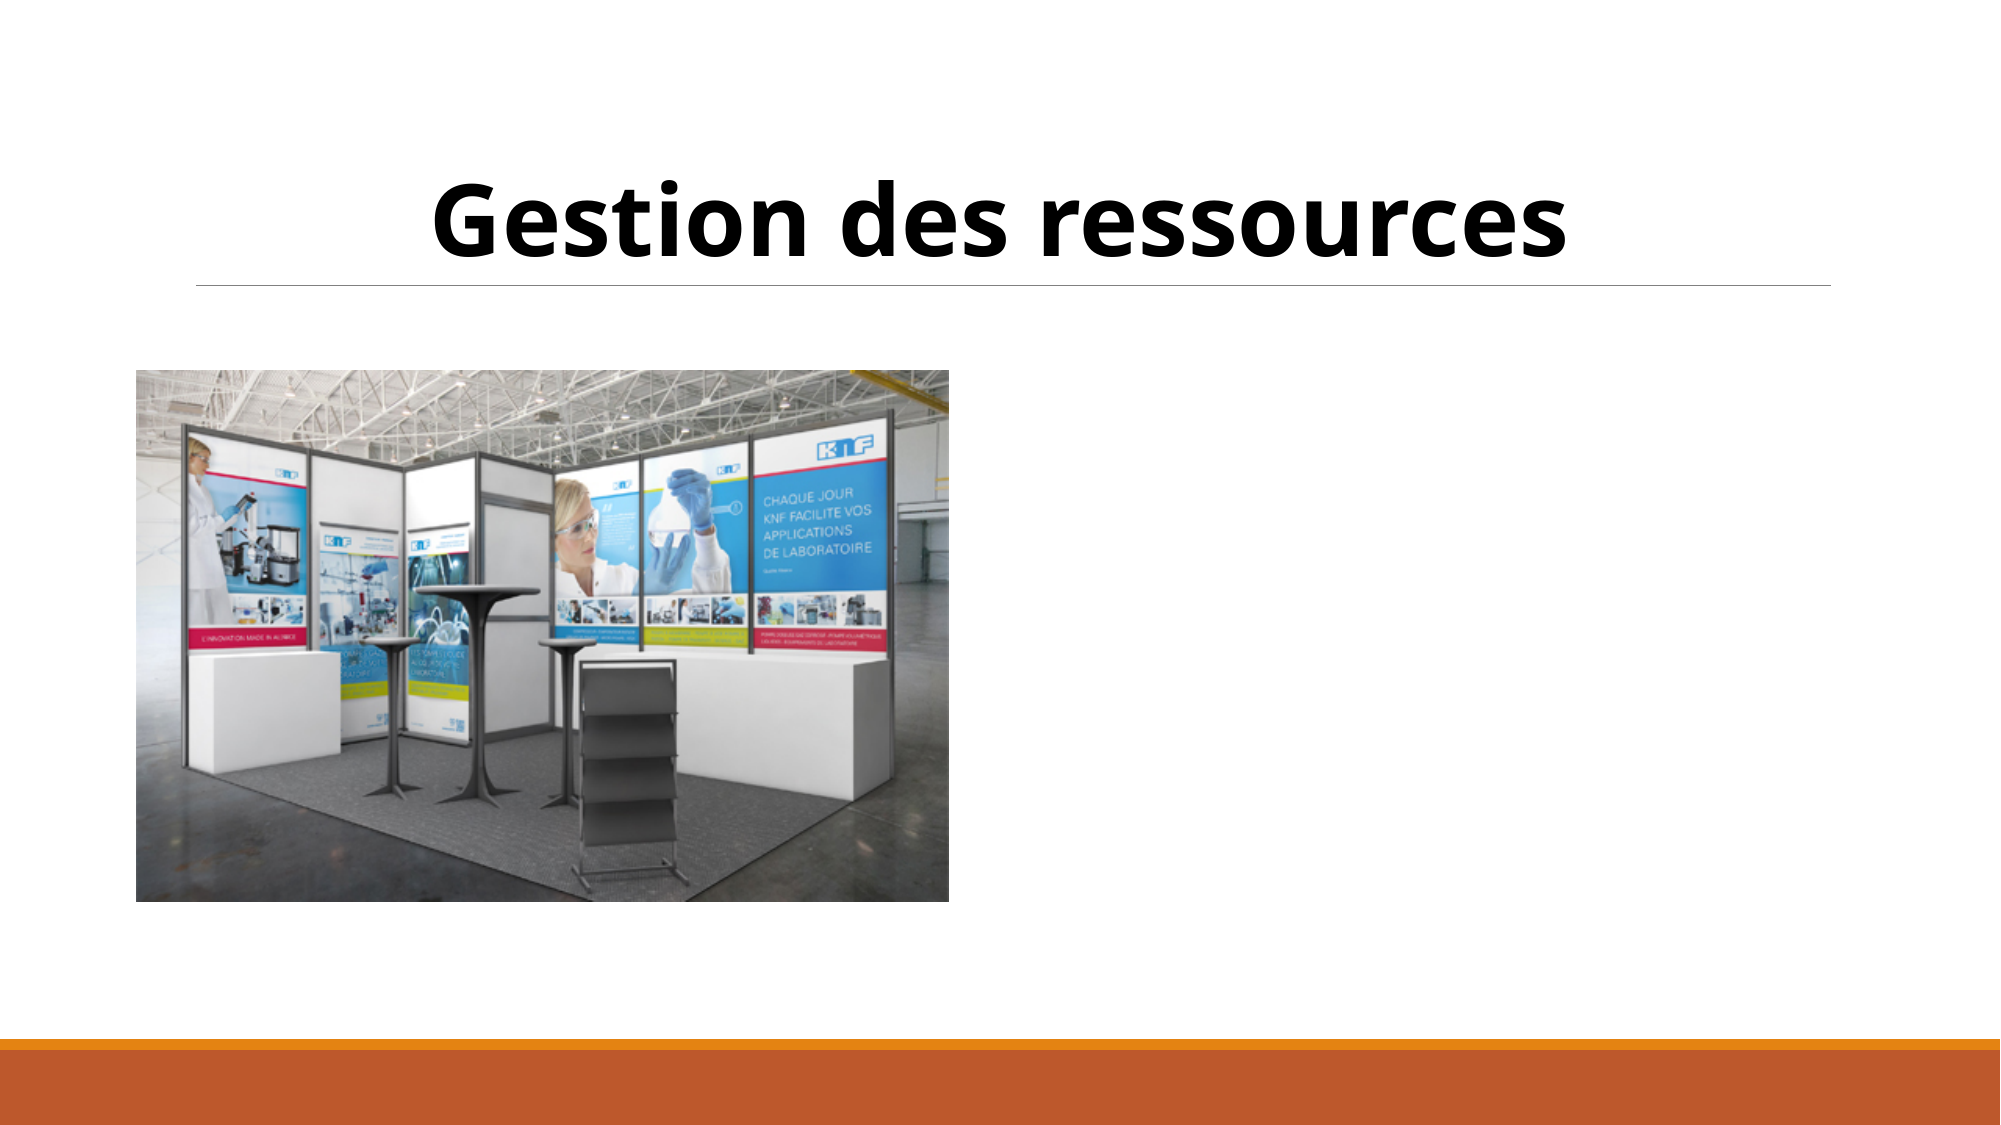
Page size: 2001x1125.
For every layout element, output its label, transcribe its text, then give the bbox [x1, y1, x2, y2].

picture [135, 369, 950, 903]
text_box Gestion des ressources [58, 148, 1942, 284]
